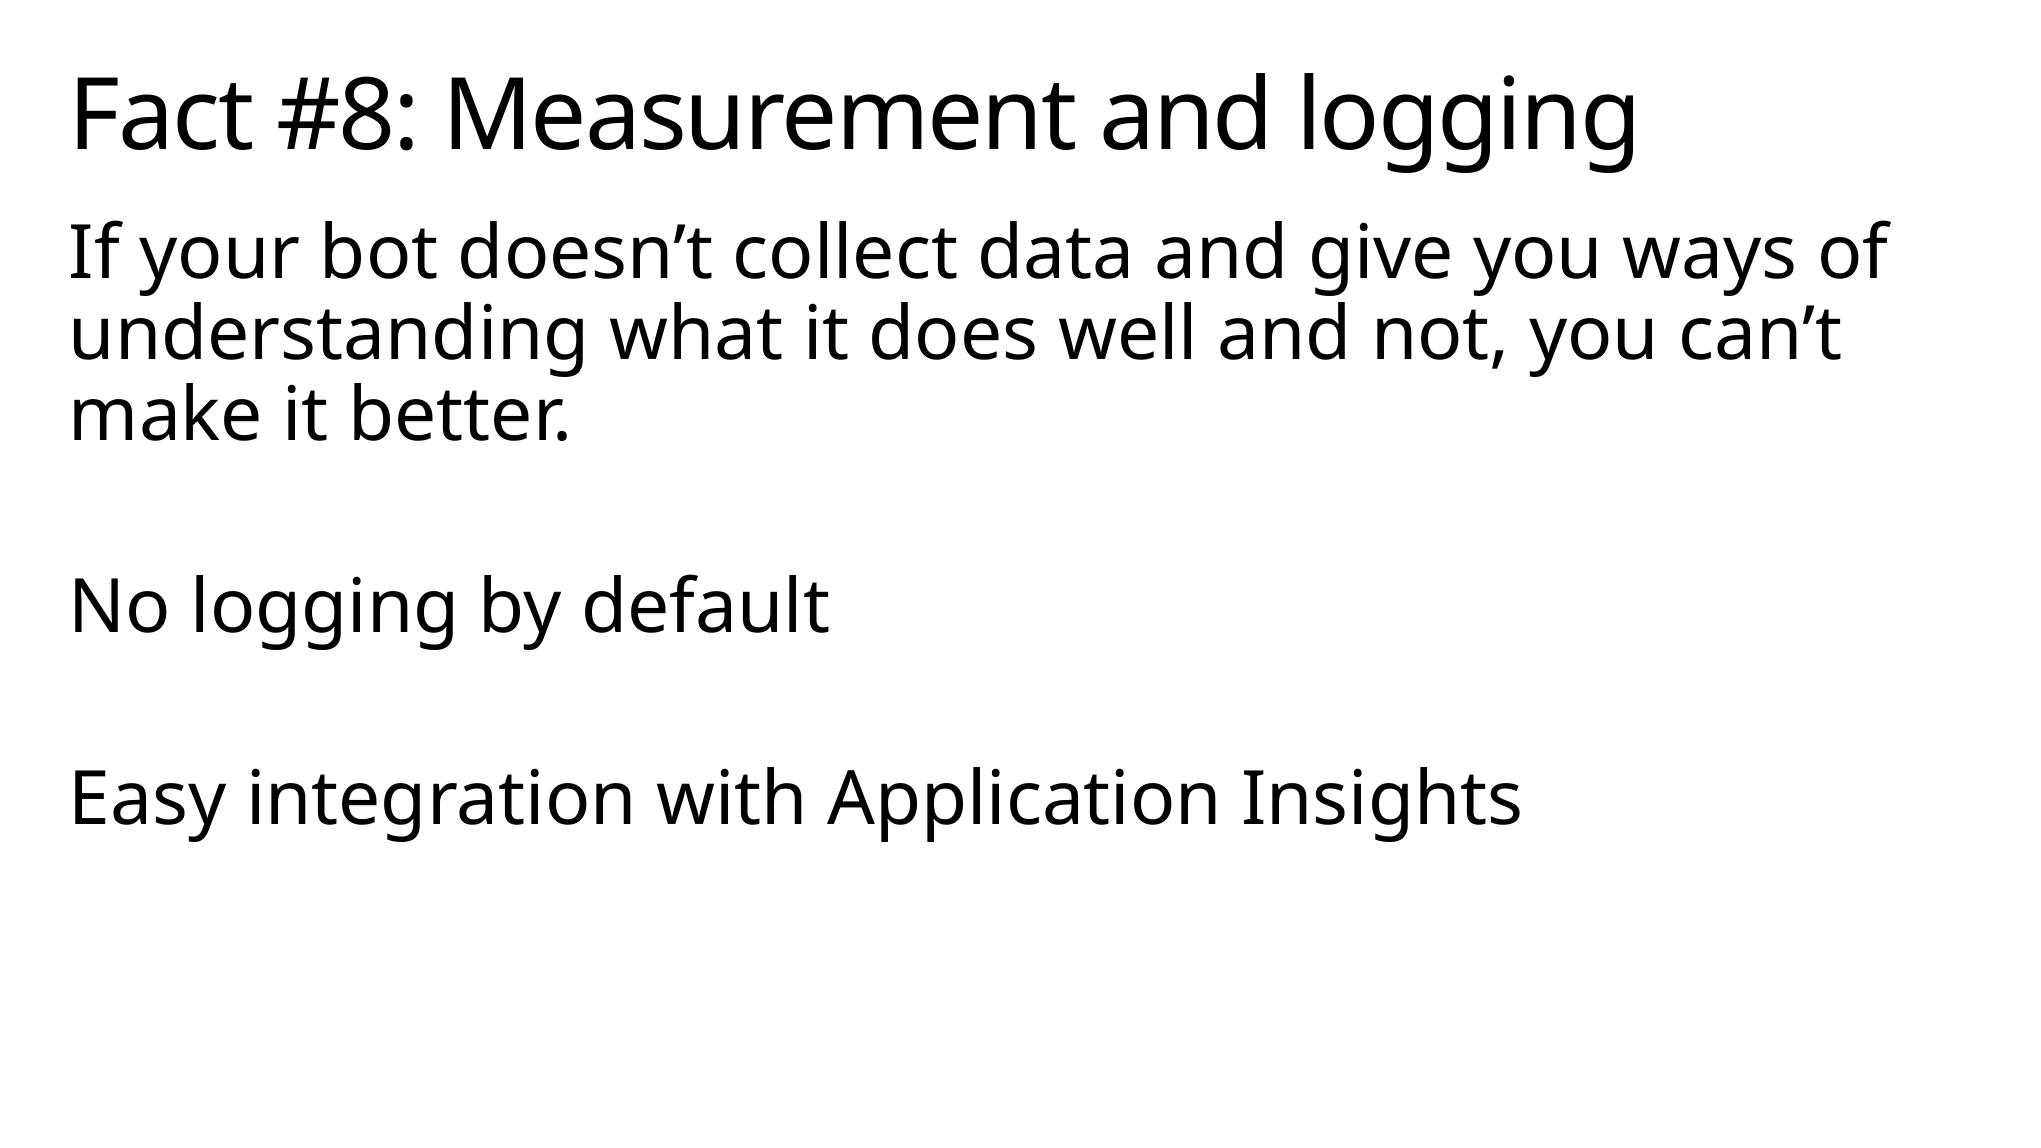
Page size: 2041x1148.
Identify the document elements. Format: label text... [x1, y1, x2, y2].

title Fact #8: Measurement and logging [45, 48, 1996, 198]
list If your bot doesn’t collect data and give you ways of understanding what it does well and not, you can’t make it better. No logging by default Easy integration with Application Insights [45, 198, 1996, 875]
